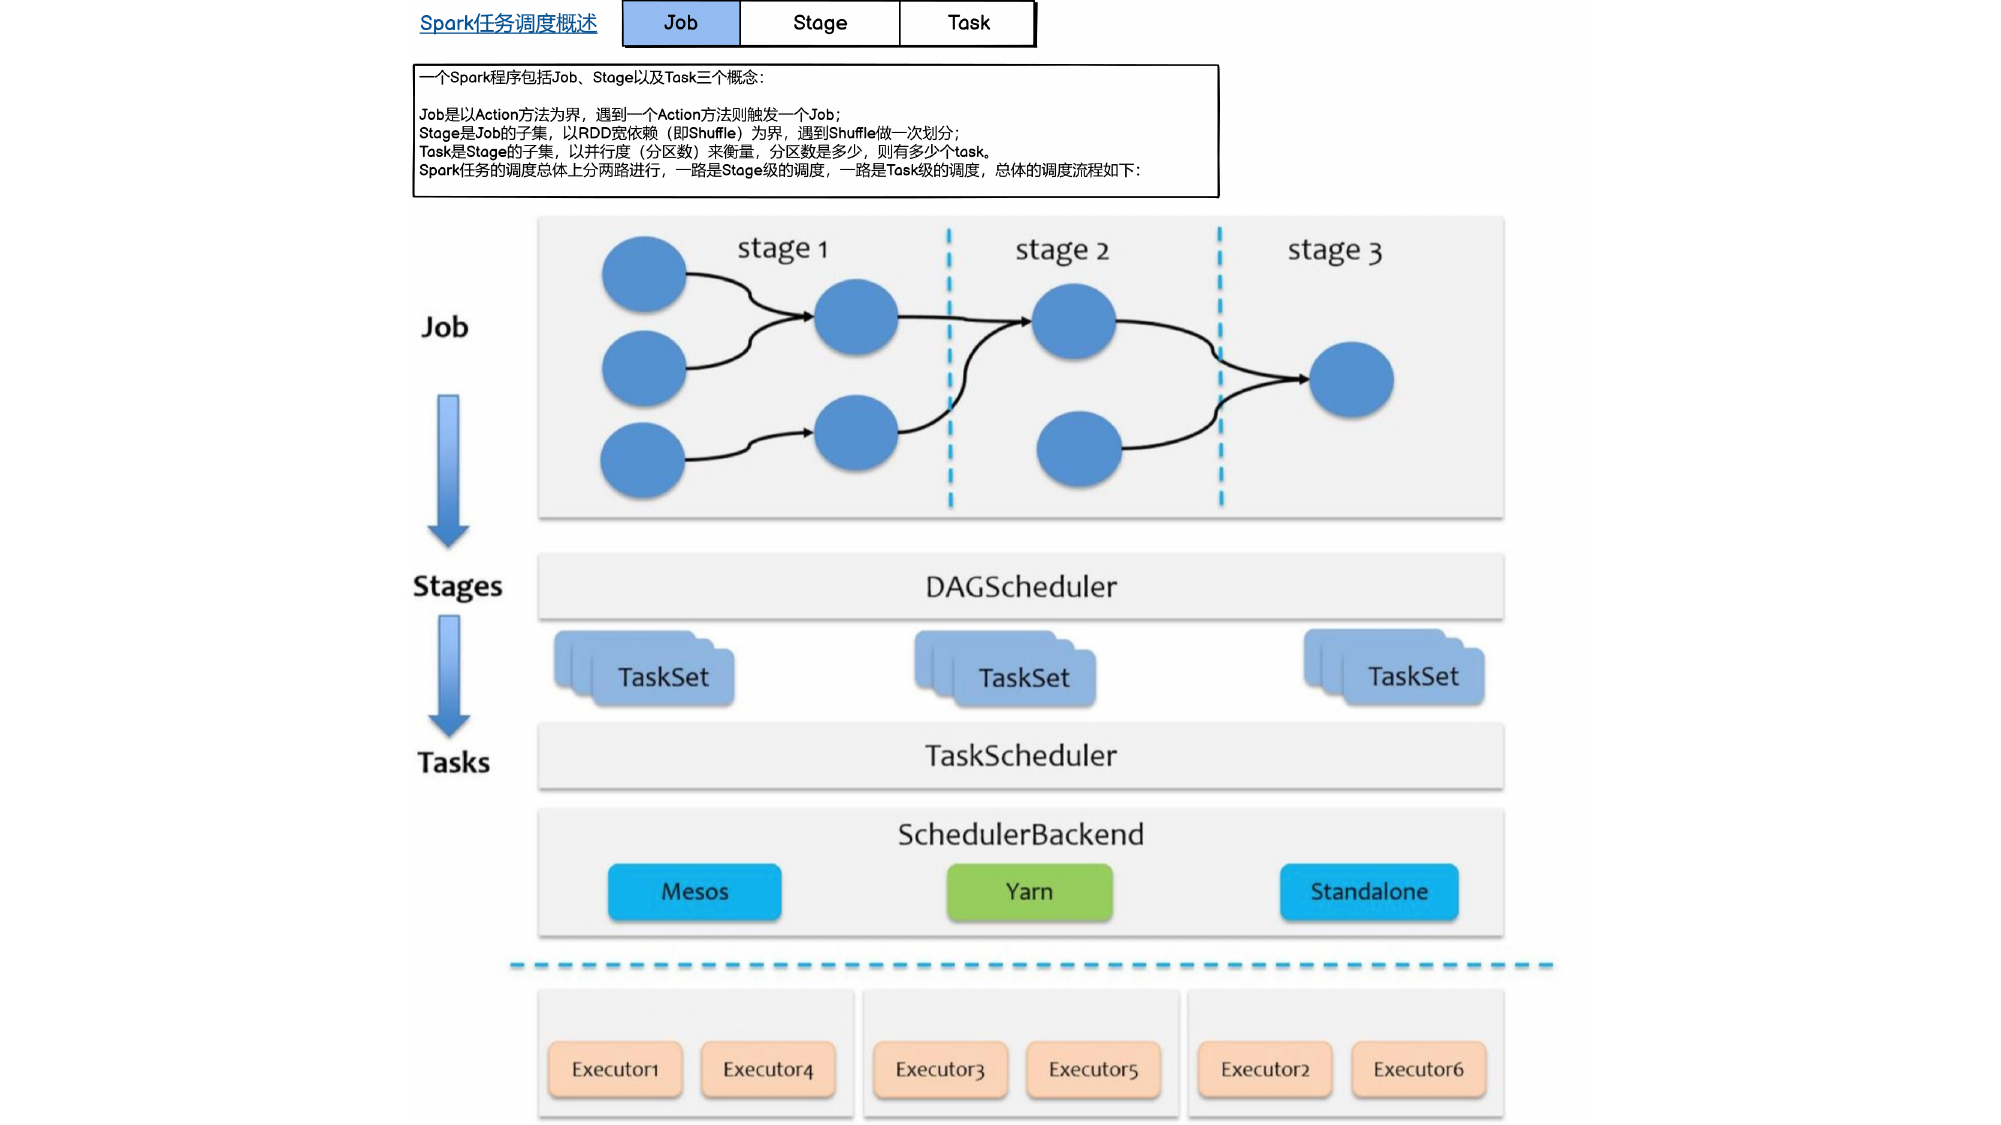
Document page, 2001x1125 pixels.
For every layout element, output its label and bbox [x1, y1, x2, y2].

picture [406, 0, 1593, 1125]
